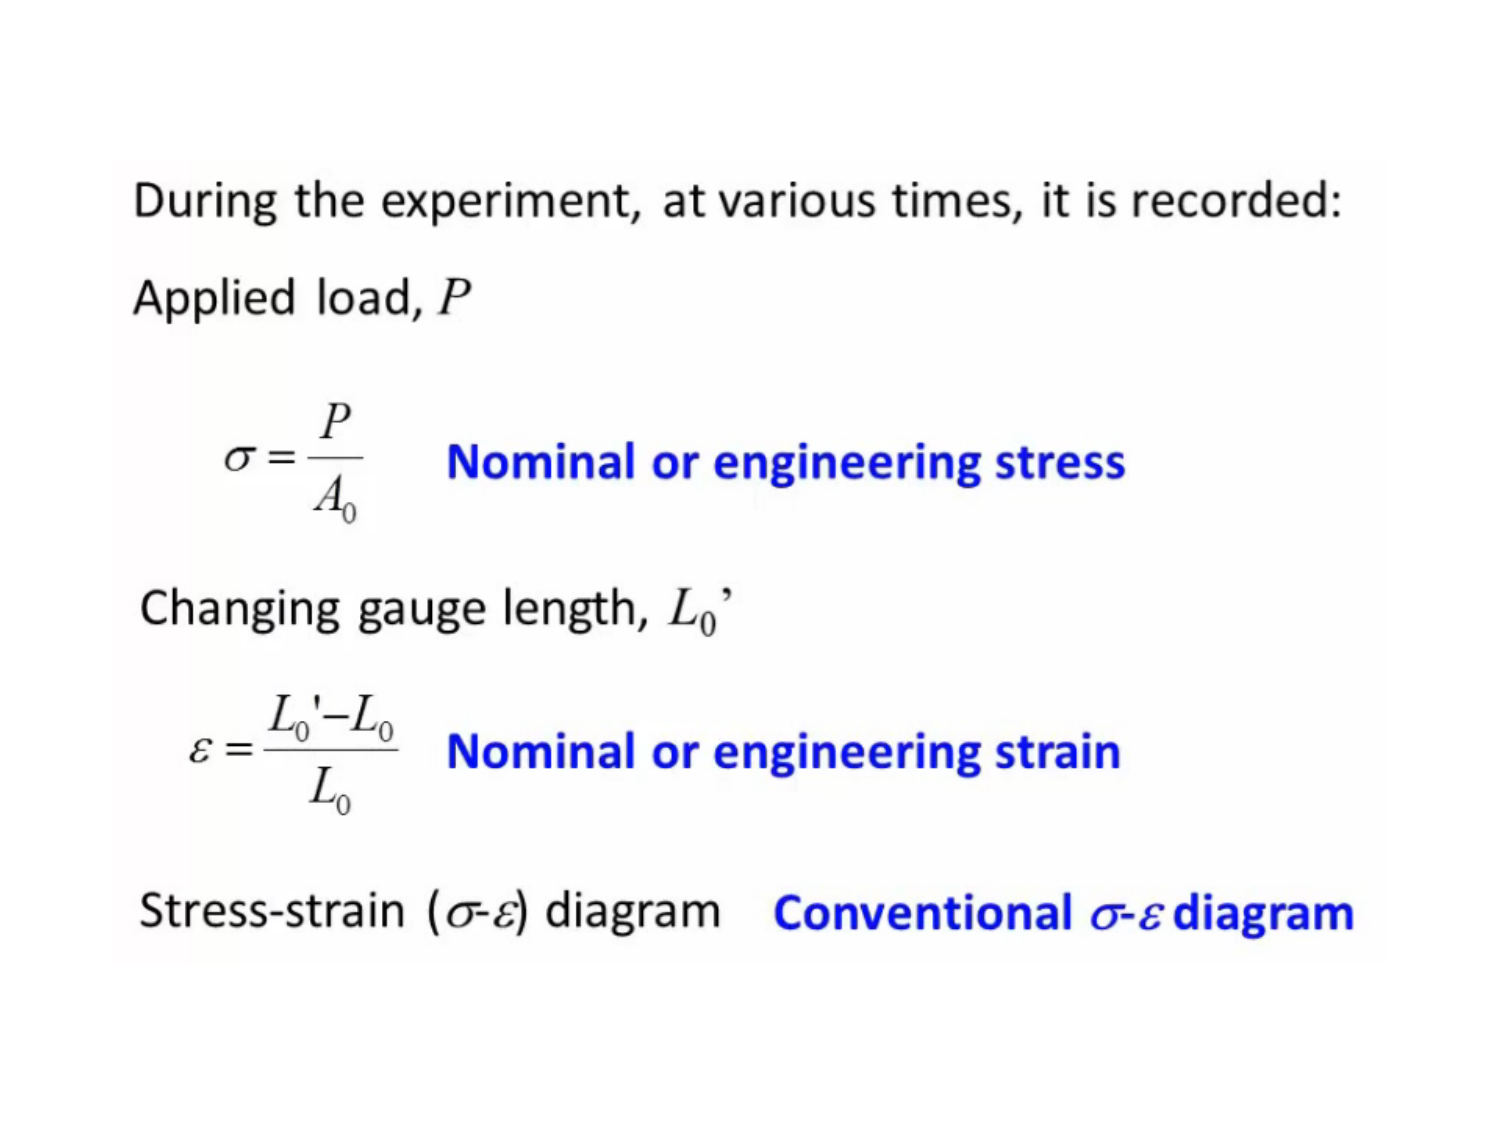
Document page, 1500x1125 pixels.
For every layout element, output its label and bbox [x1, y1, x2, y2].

picture [112, 160, 1388, 965]
